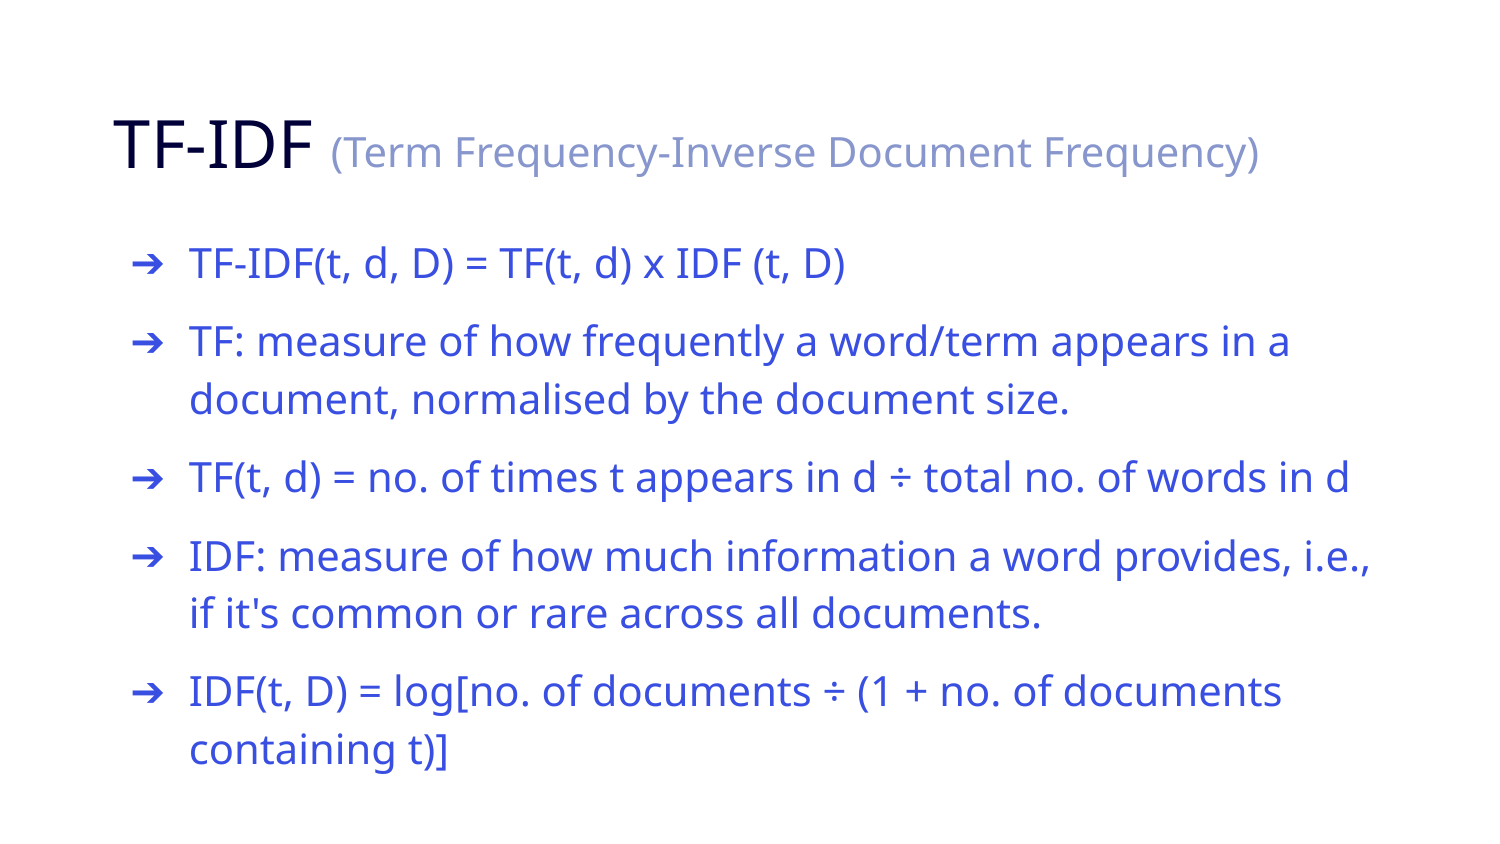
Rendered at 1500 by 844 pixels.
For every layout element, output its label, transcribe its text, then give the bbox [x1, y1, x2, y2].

subtitle (Term Frequency-Inverse Document Frequency) [315, 102, 1318, 184]
subtitle TF-IDF(t, d, D) = TF(t, d) x IDF (t, D) TF: measure of how frequently a word/term appears in a document, normalised by the document size. TF(t, d) = no. of times t appears in d ÷ total no. of words in d IDF: measure of how much information a word provides, i.e., if it's common or rare across all documents. IDF(t, D) = log[no. of documents ÷ (1 + no. of documents containing t)] [98, 214, 1405, 786]
text_box TF-IDF [98, 86, 710, 192]
